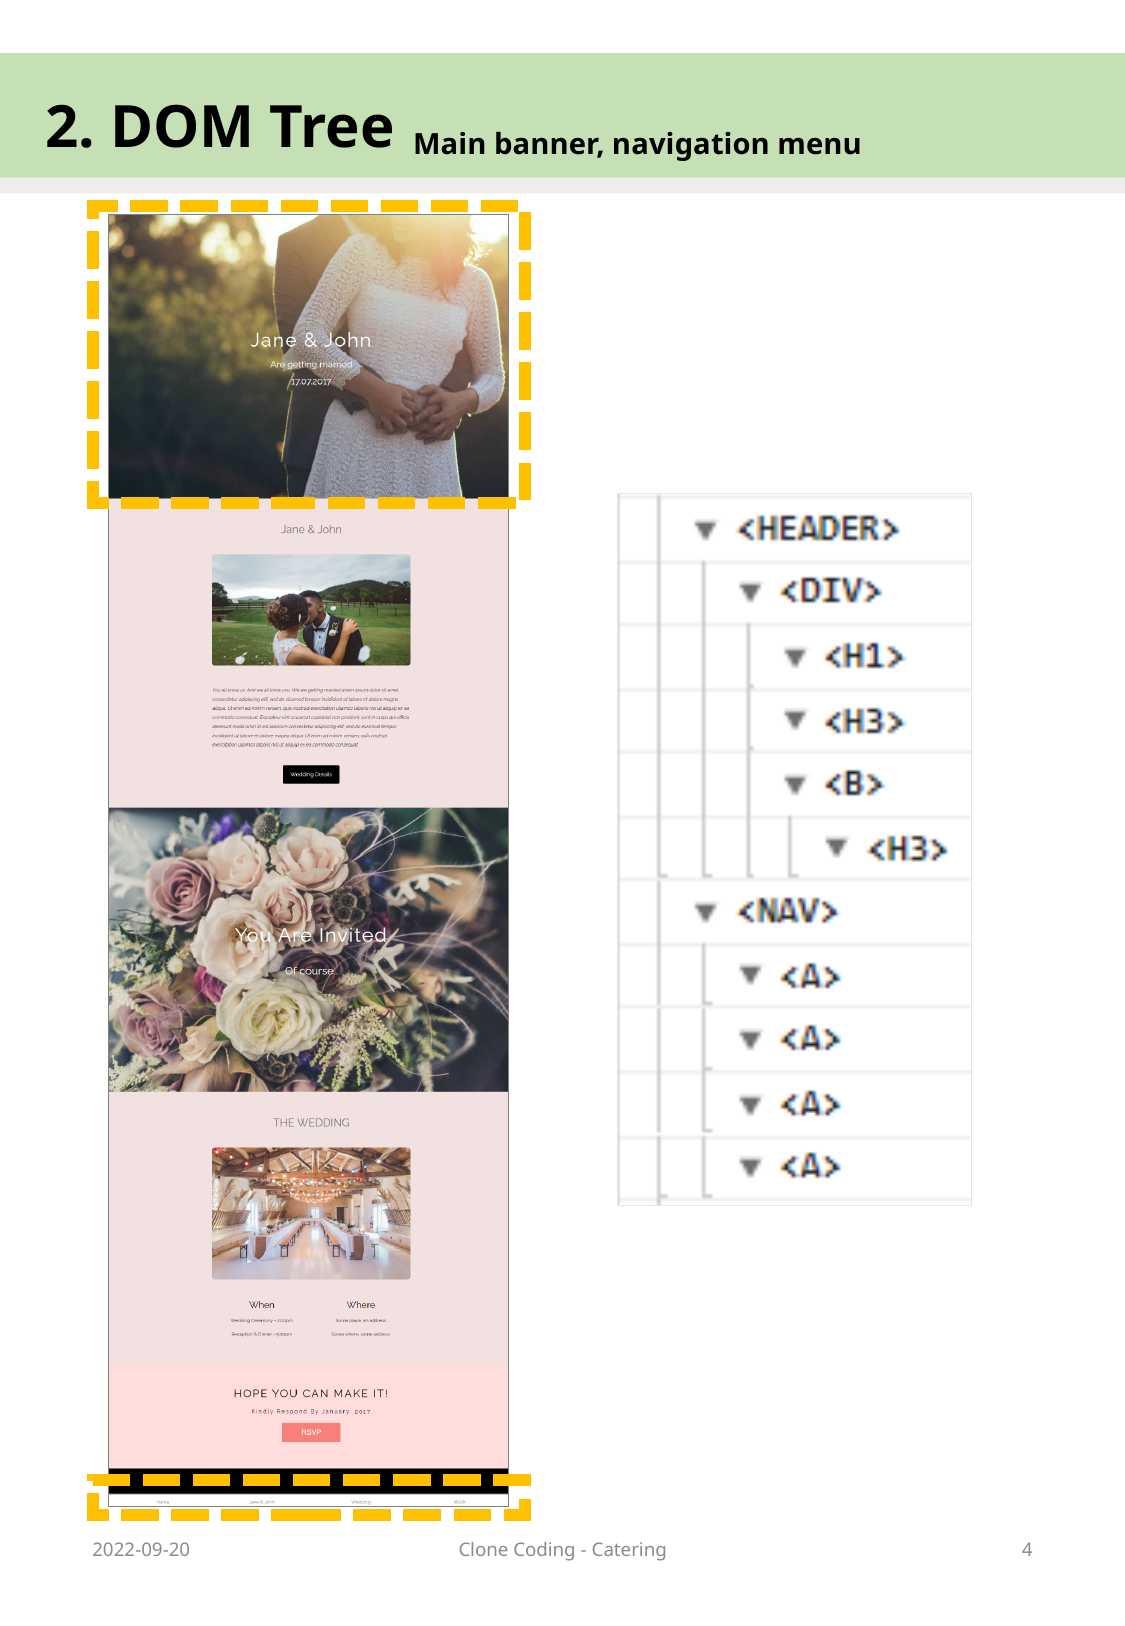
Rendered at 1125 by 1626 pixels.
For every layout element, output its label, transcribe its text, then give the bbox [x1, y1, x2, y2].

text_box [0, 53, 1125, 194]
slide_number 4 [794, 1506, 1048, 1593]
text_box [92, 205, 526, 504]
text_box [92, 1479, 526, 1516]
footer Clone Coding - Catering [372, 1506, 753, 1593]
picture [617, 493, 972, 1206]
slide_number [77, 1506, 331, 1593]
picture [108, 214, 509, 1507]
